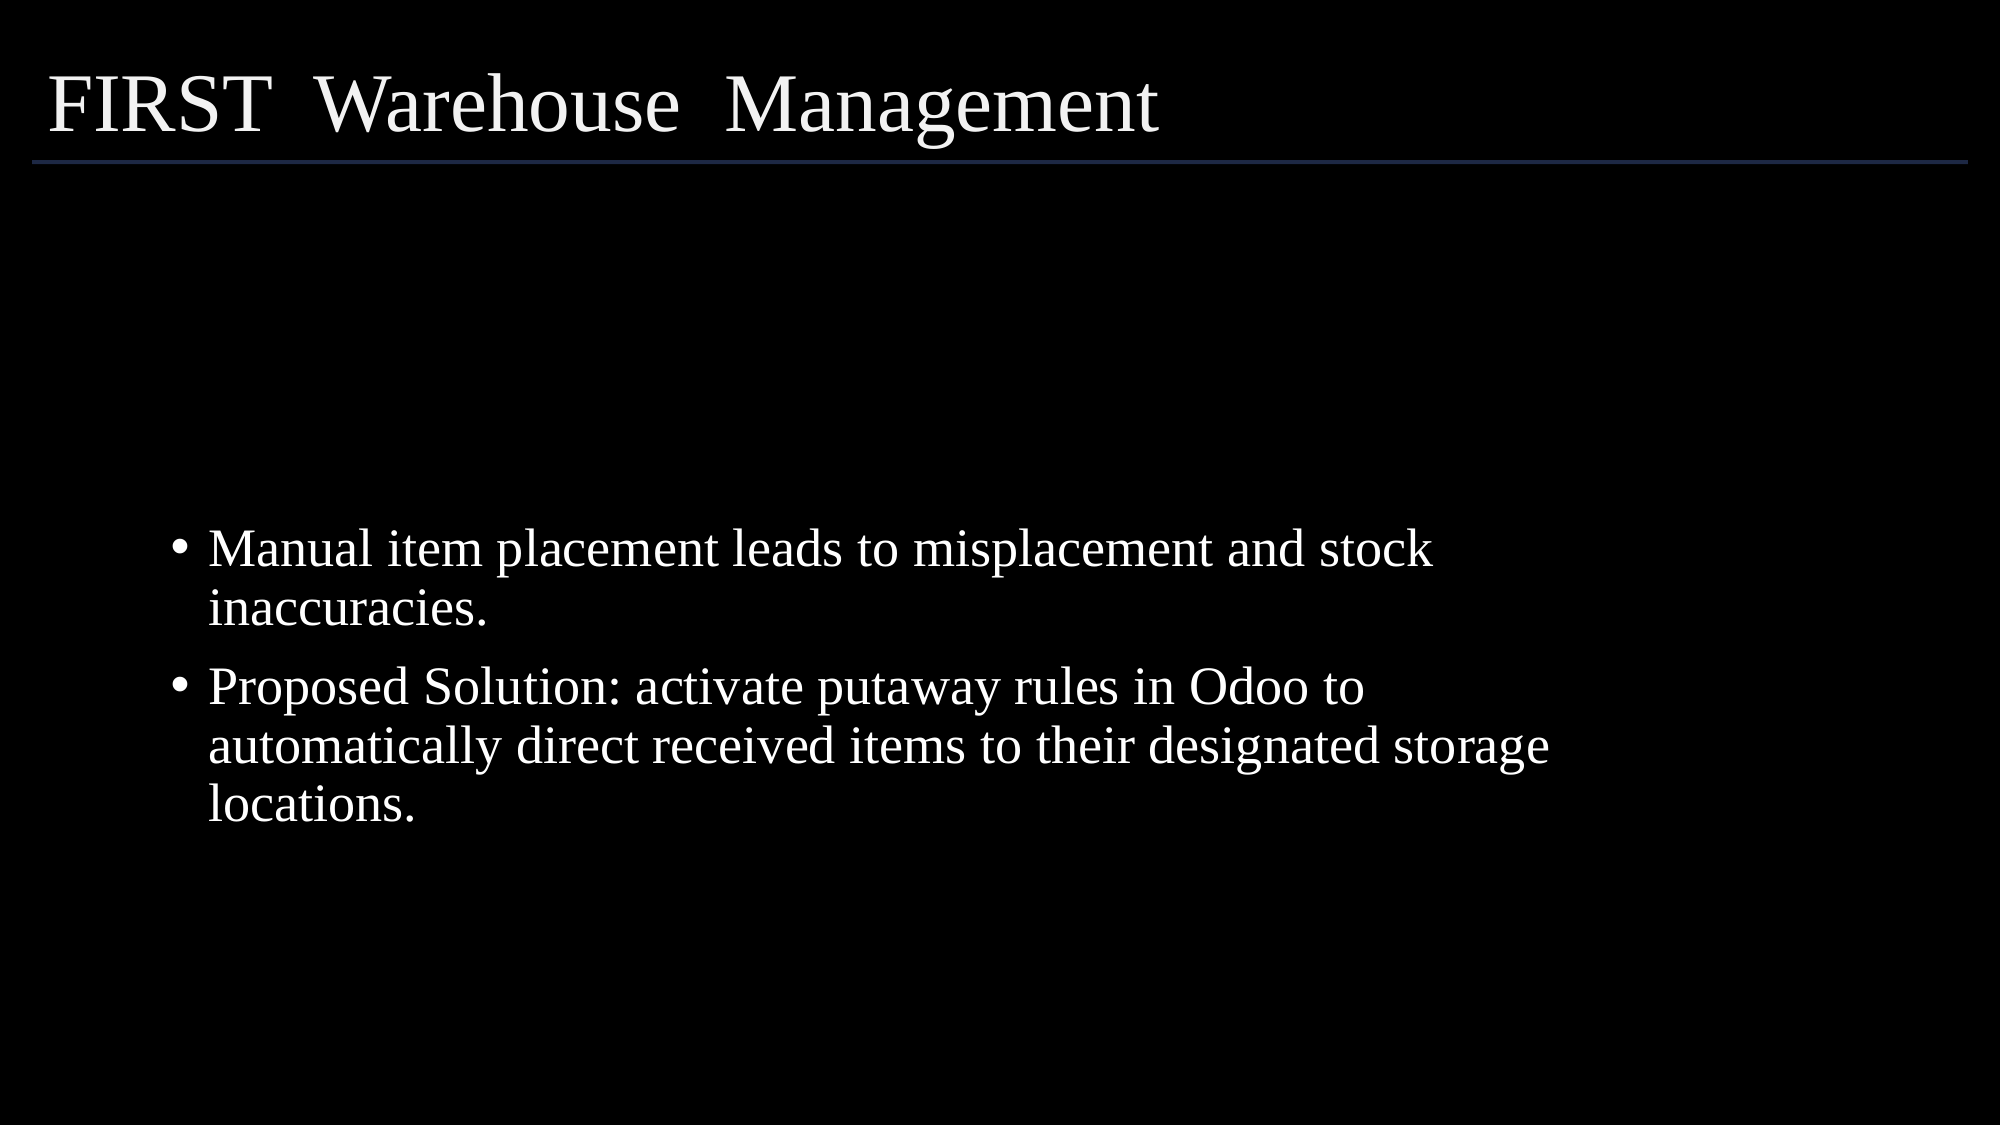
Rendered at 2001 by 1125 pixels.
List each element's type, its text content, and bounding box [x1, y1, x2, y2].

text_box Management [709, 46, 1182, 162]
text_box Warehouse [298, 46, 709, 162]
list Manual item placement leads to misplacement and stock inaccuracies. Proposed Solution: activate putaway rules in Odoo to automatically direct received items to their designated storage locations. [155, 512, 1604, 694]
text_box FIRST [32, 46, 298, 162]
